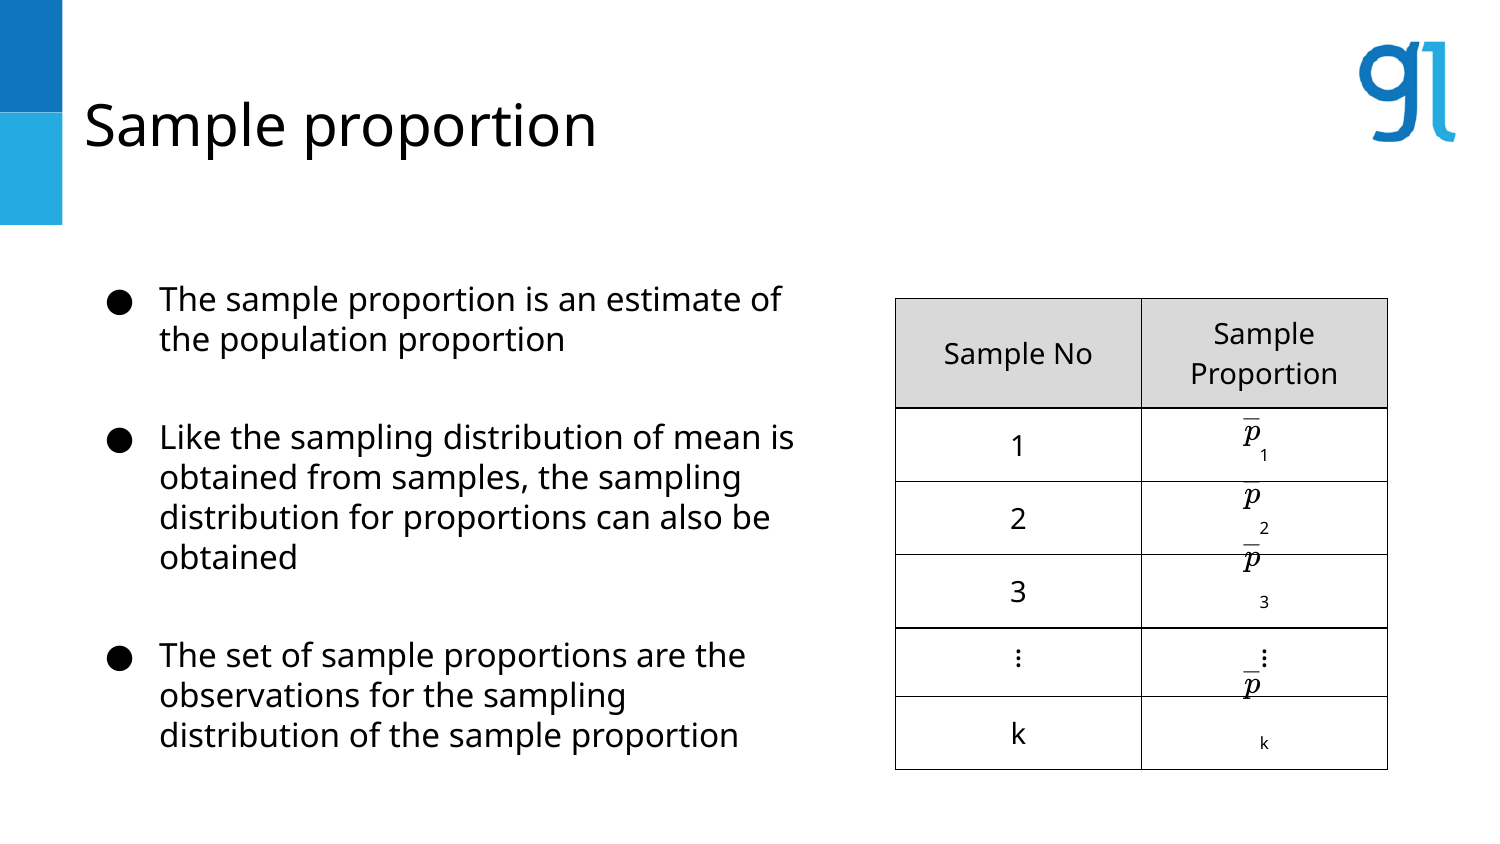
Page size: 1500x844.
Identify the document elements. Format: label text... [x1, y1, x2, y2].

title Sample proportion [69, 72, 1287, 167]
table_cell 3 [896, 555, 1141, 627]
picture [1331, 17, 1482, 167]
picture [1243, 665, 1262, 703]
table_header Sample Proportion [1142, 299, 1387, 407]
picture [1243, 476, 1262, 513]
table_cell 3 [1142, 555, 1387, 627]
table_cell ፧ [1142, 629, 1387, 696]
table_cell k [1142, 697, 1387, 769]
table_cell 2 [896, 482, 1141, 554]
table_cell 1 [896, 409, 1141, 481]
table_cell 2 [1142, 482, 1387, 554]
picture [1243, 539, 1262, 577]
list The sample proportion is an estimate of the population proportion Like the sampling distribution of mean is obtained from samples, the sampling distribution for proportions can also be obtained The set of sample proportions are the observations for the sampling distribution of the sample proportion [69, 263, 827, 772]
table_header Sample No [896, 299, 1141, 407]
picture [1243, 413, 1262, 450]
table_cell ፧ [896, 629, 1141, 696]
table_cell 1 [1142, 409, 1387, 481]
table_cell k [896, 697, 1141, 769]
